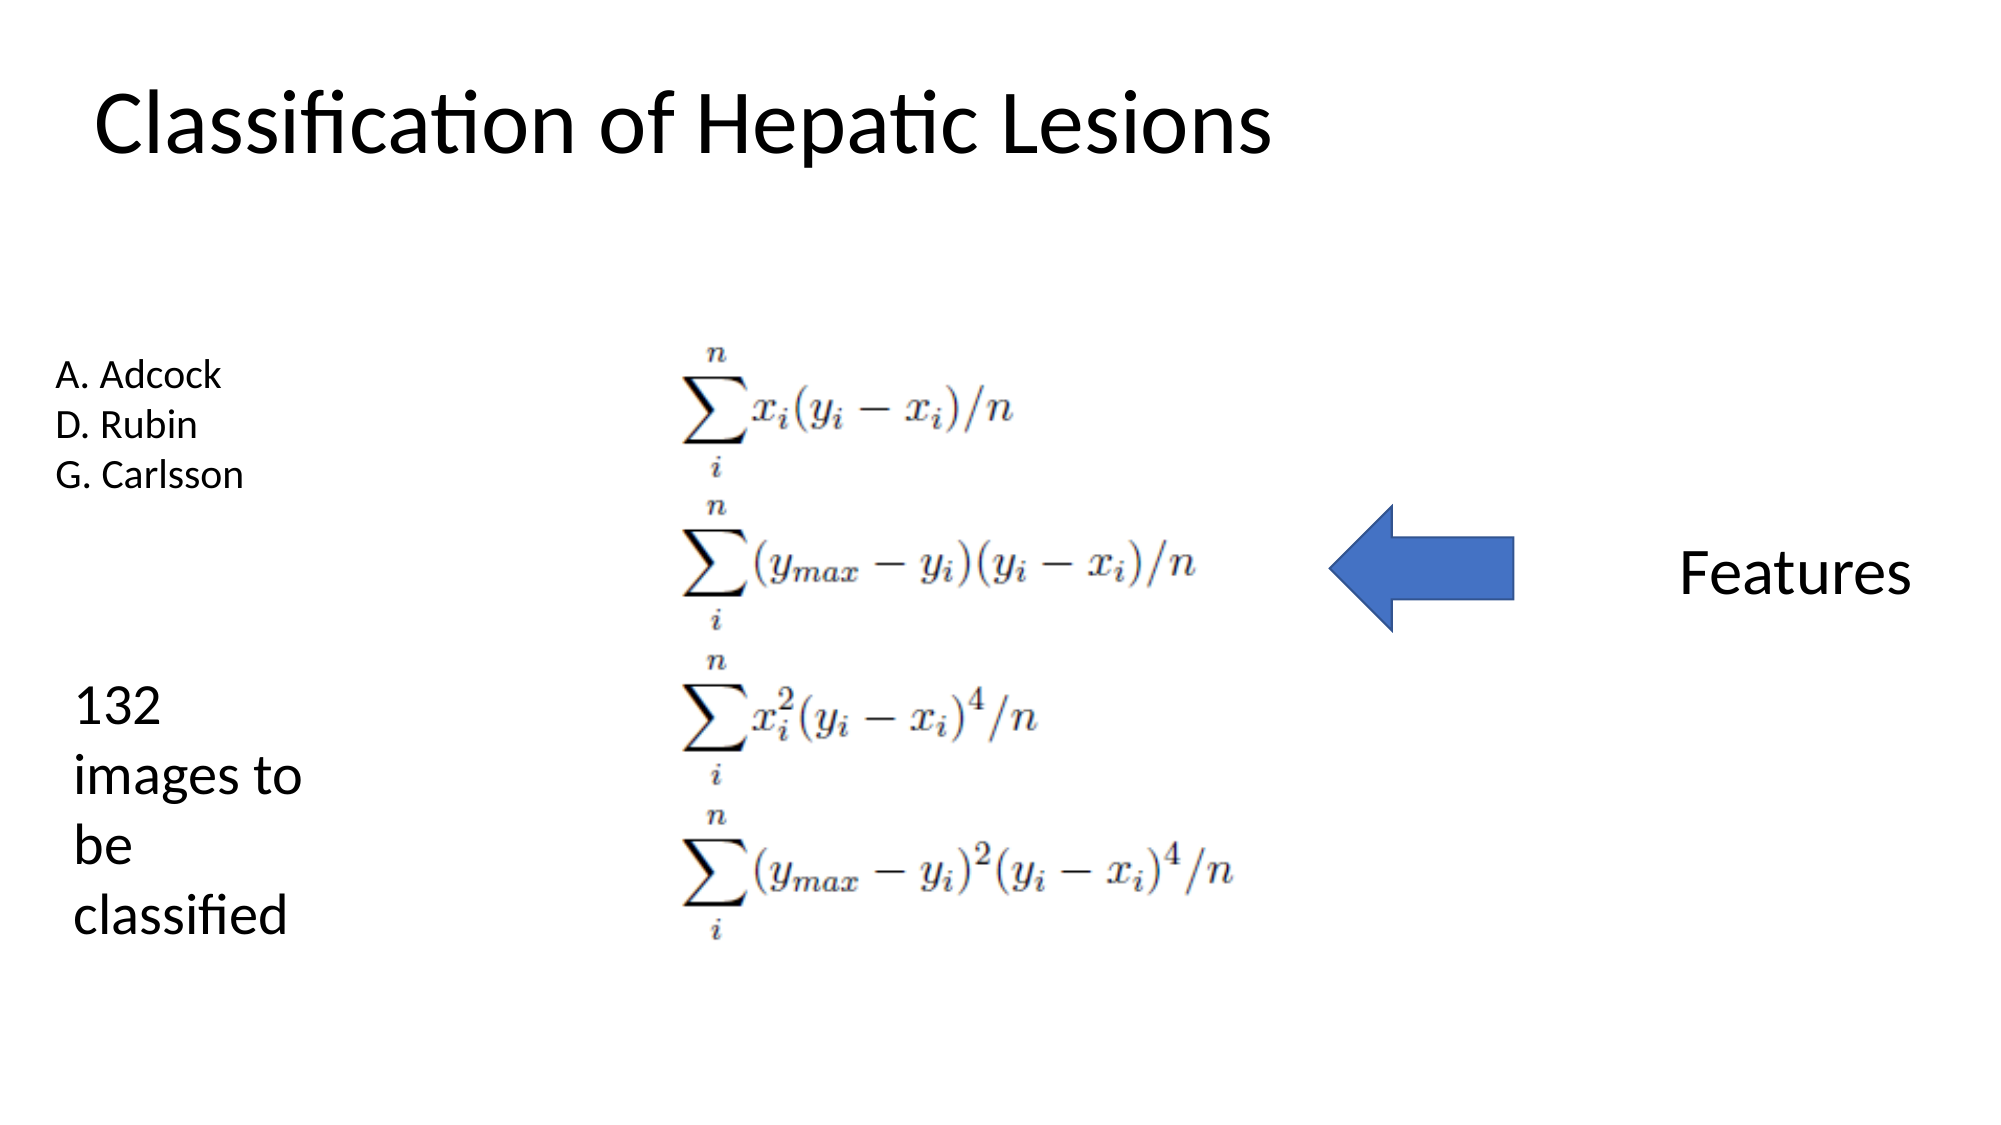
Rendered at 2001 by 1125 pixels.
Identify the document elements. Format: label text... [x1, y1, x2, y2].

title Classification of Hepatic Lesions [79, 15, 1805, 234]
text_box A. Adcock D. Rubin G. Carlsson [40, 339, 282, 505]
text_box Features [1665, 520, 1944, 616]
text_box 132 images to be classified [59, 658, 329, 954]
picture [591, 304, 1292, 957]
text_box [1328, 503, 1515, 633]
